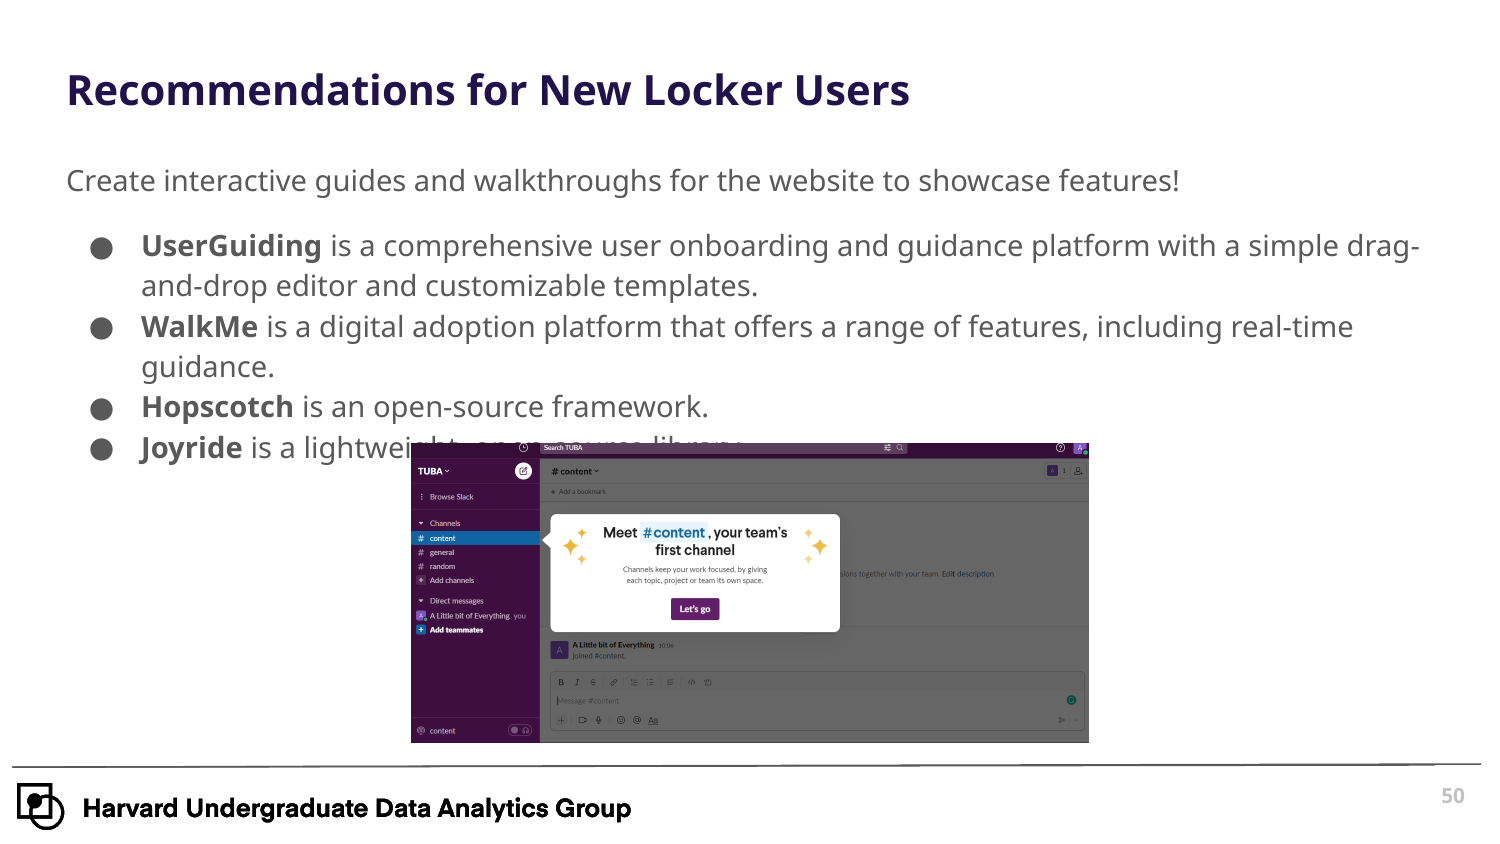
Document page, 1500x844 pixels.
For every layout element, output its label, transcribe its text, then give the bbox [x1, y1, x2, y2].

picture [410, 443, 1090, 743]
title Recommendations for New Locker Users [51, 42, 1449, 137]
slide_number ‹#› [1389, 764, 1480, 830]
picture [17, 783, 635, 830]
list Create interactive guides and walkthroughs for the website to showcase features! UserGuiding is a comprehensive user onboarding and guidance platform with a simple drag-and-drop editor and customizable templates. WalkMe is a digital adoption platform that offers a range of features, including real-time guidance. Hopscotch is an open-source framework. Joyride is a lightweight, open-source library. [51, 141, 1449, 518]
